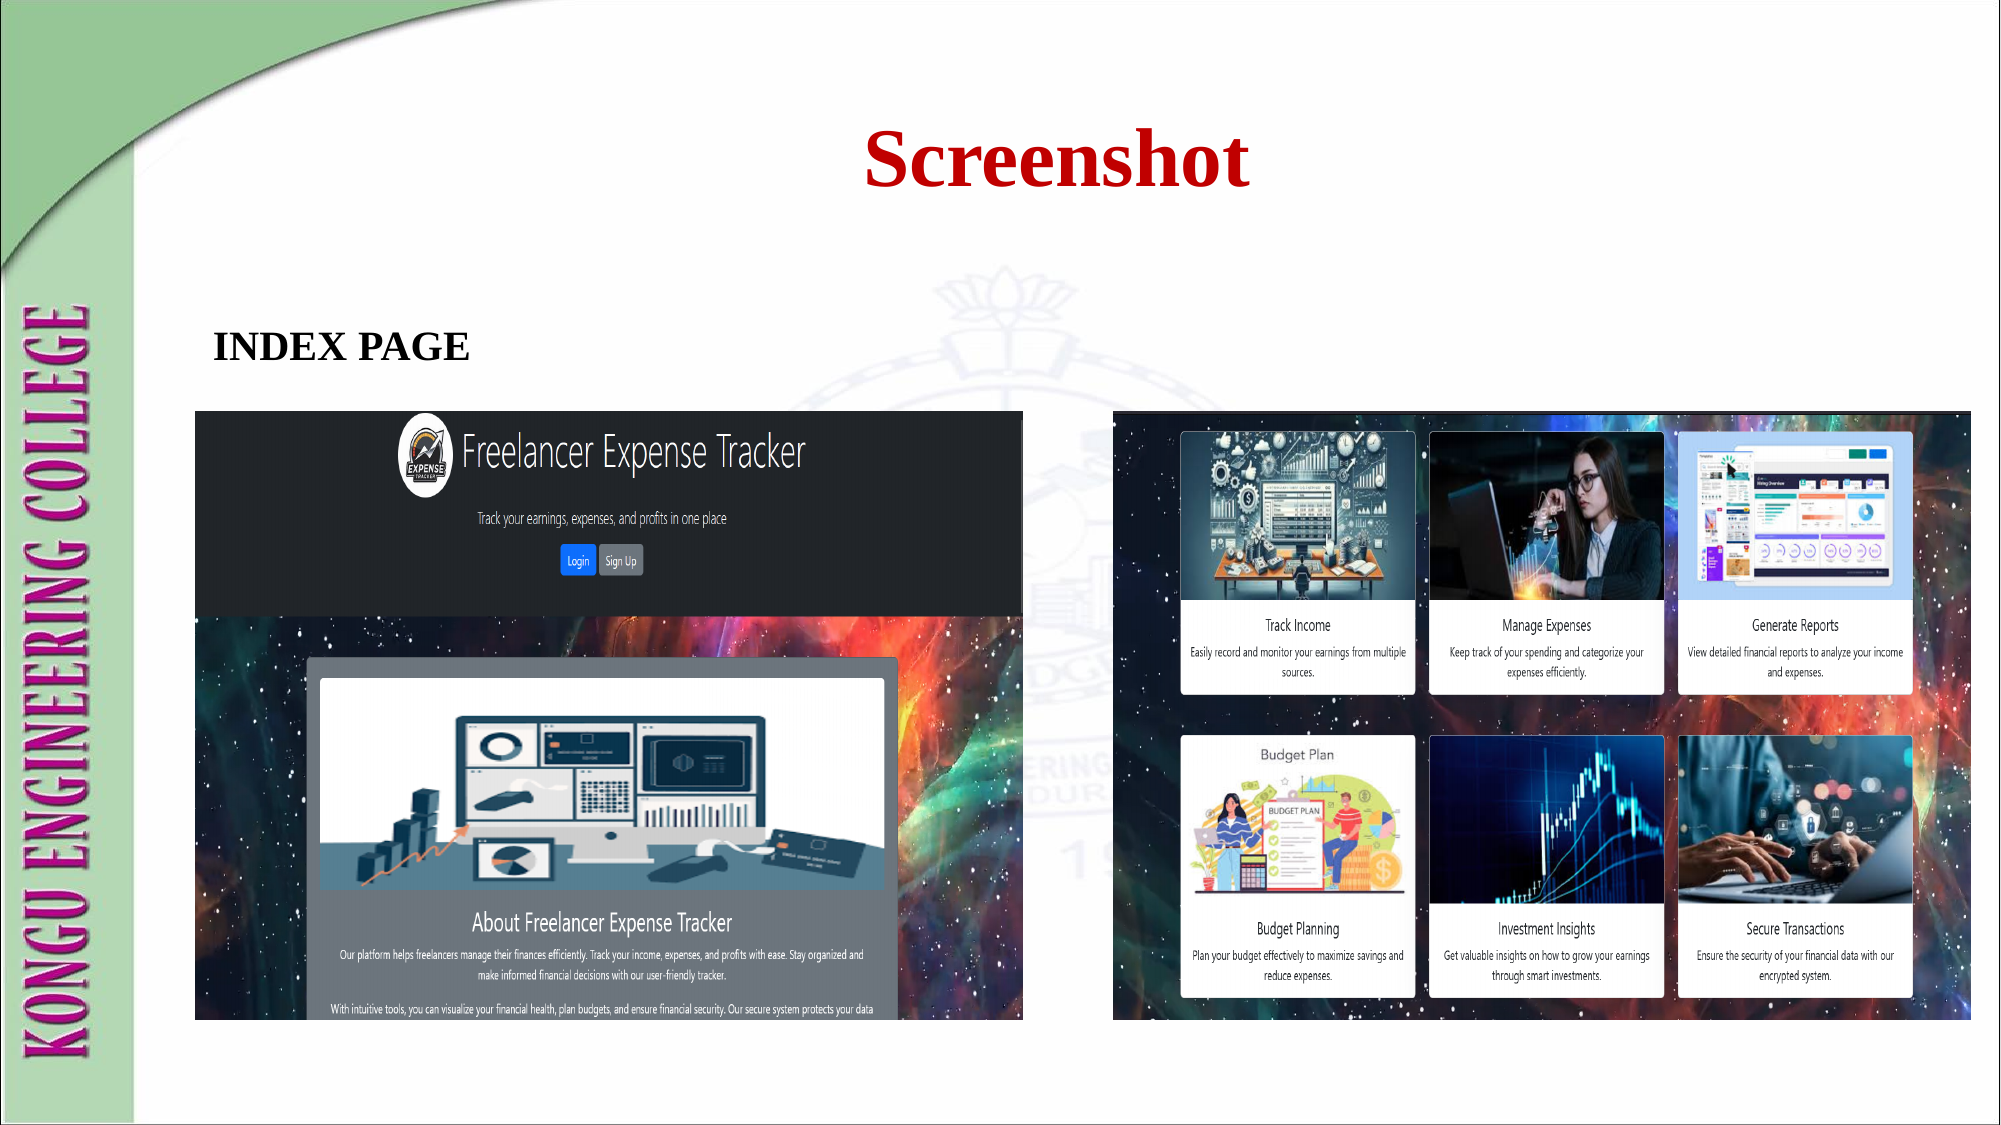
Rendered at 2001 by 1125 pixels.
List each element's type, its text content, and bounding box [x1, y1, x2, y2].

text_box INDEX PAGE [198, 311, 487, 377]
title Screenshot [166, 105, 1950, 204]
picture [0, 0, 2001, 1125]
